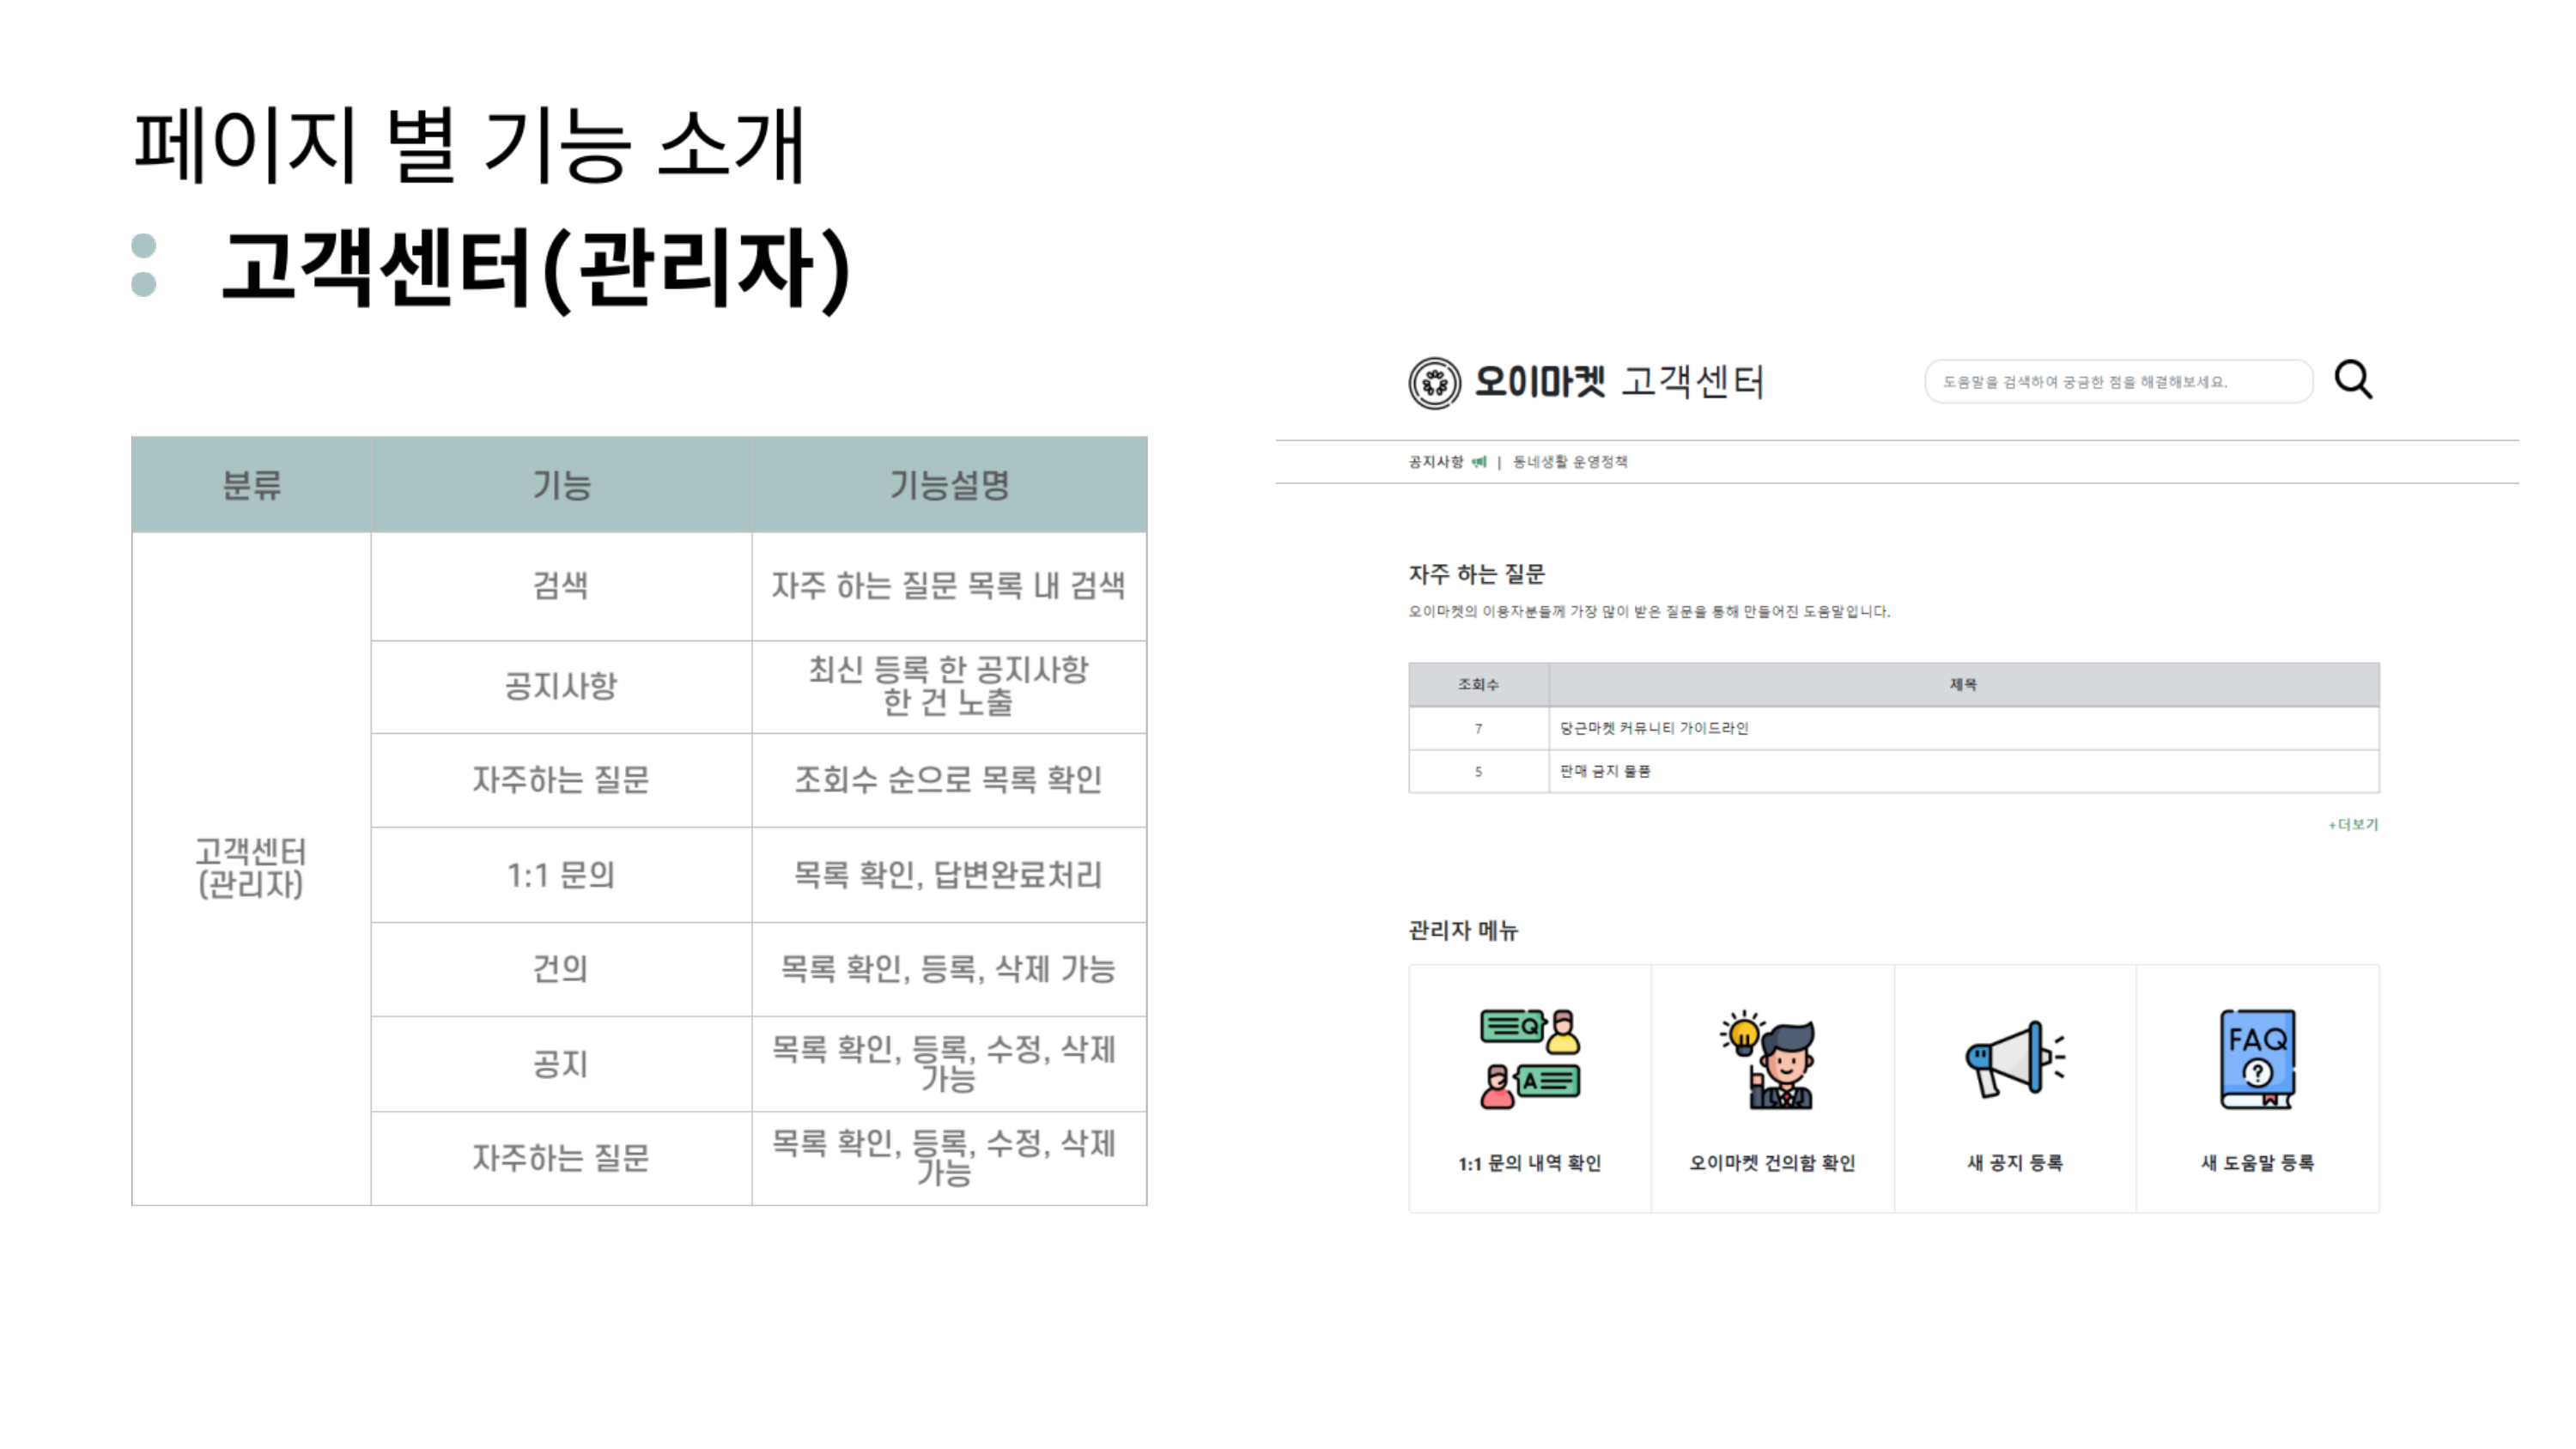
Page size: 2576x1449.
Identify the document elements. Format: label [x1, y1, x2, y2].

text_box [1275, 310, 2520, 1333]
text_box [131, 233, 157, 297]
picture [0, 52, 1655, 1449]
